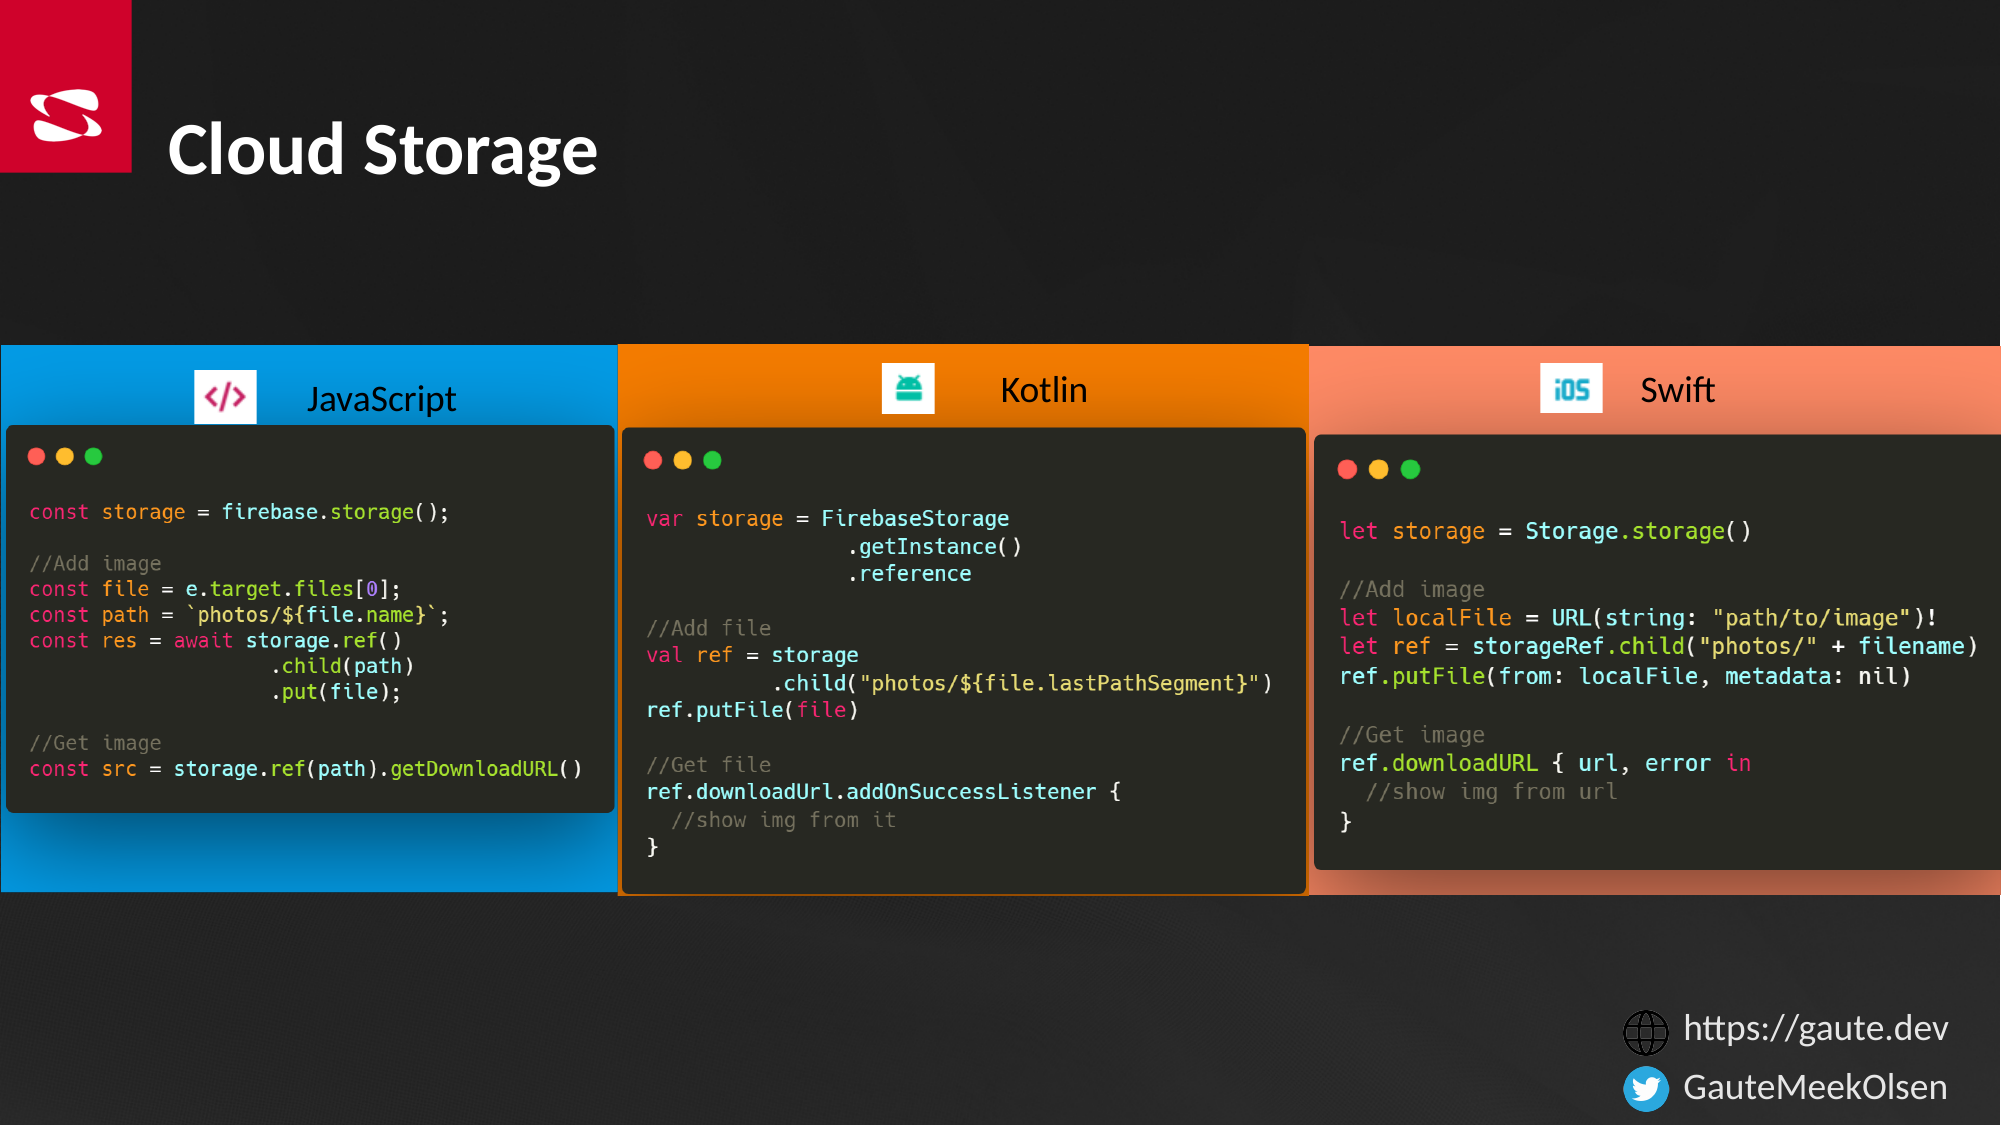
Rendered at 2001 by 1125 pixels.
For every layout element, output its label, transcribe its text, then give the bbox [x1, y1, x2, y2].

picture [30, 89, 102, 142]
text_box https://gaute.dev [1668, 995, 1986, 1054]
picture [195, 371, 256, 423]
text_box GauteMeekOlsen [1720, 1054, 1986, 1115]
picture [7, 426, 614, 812]
title Cloud Storage [153, 0, 1331, 199]
picture [0, 0, 2001, 1125]
